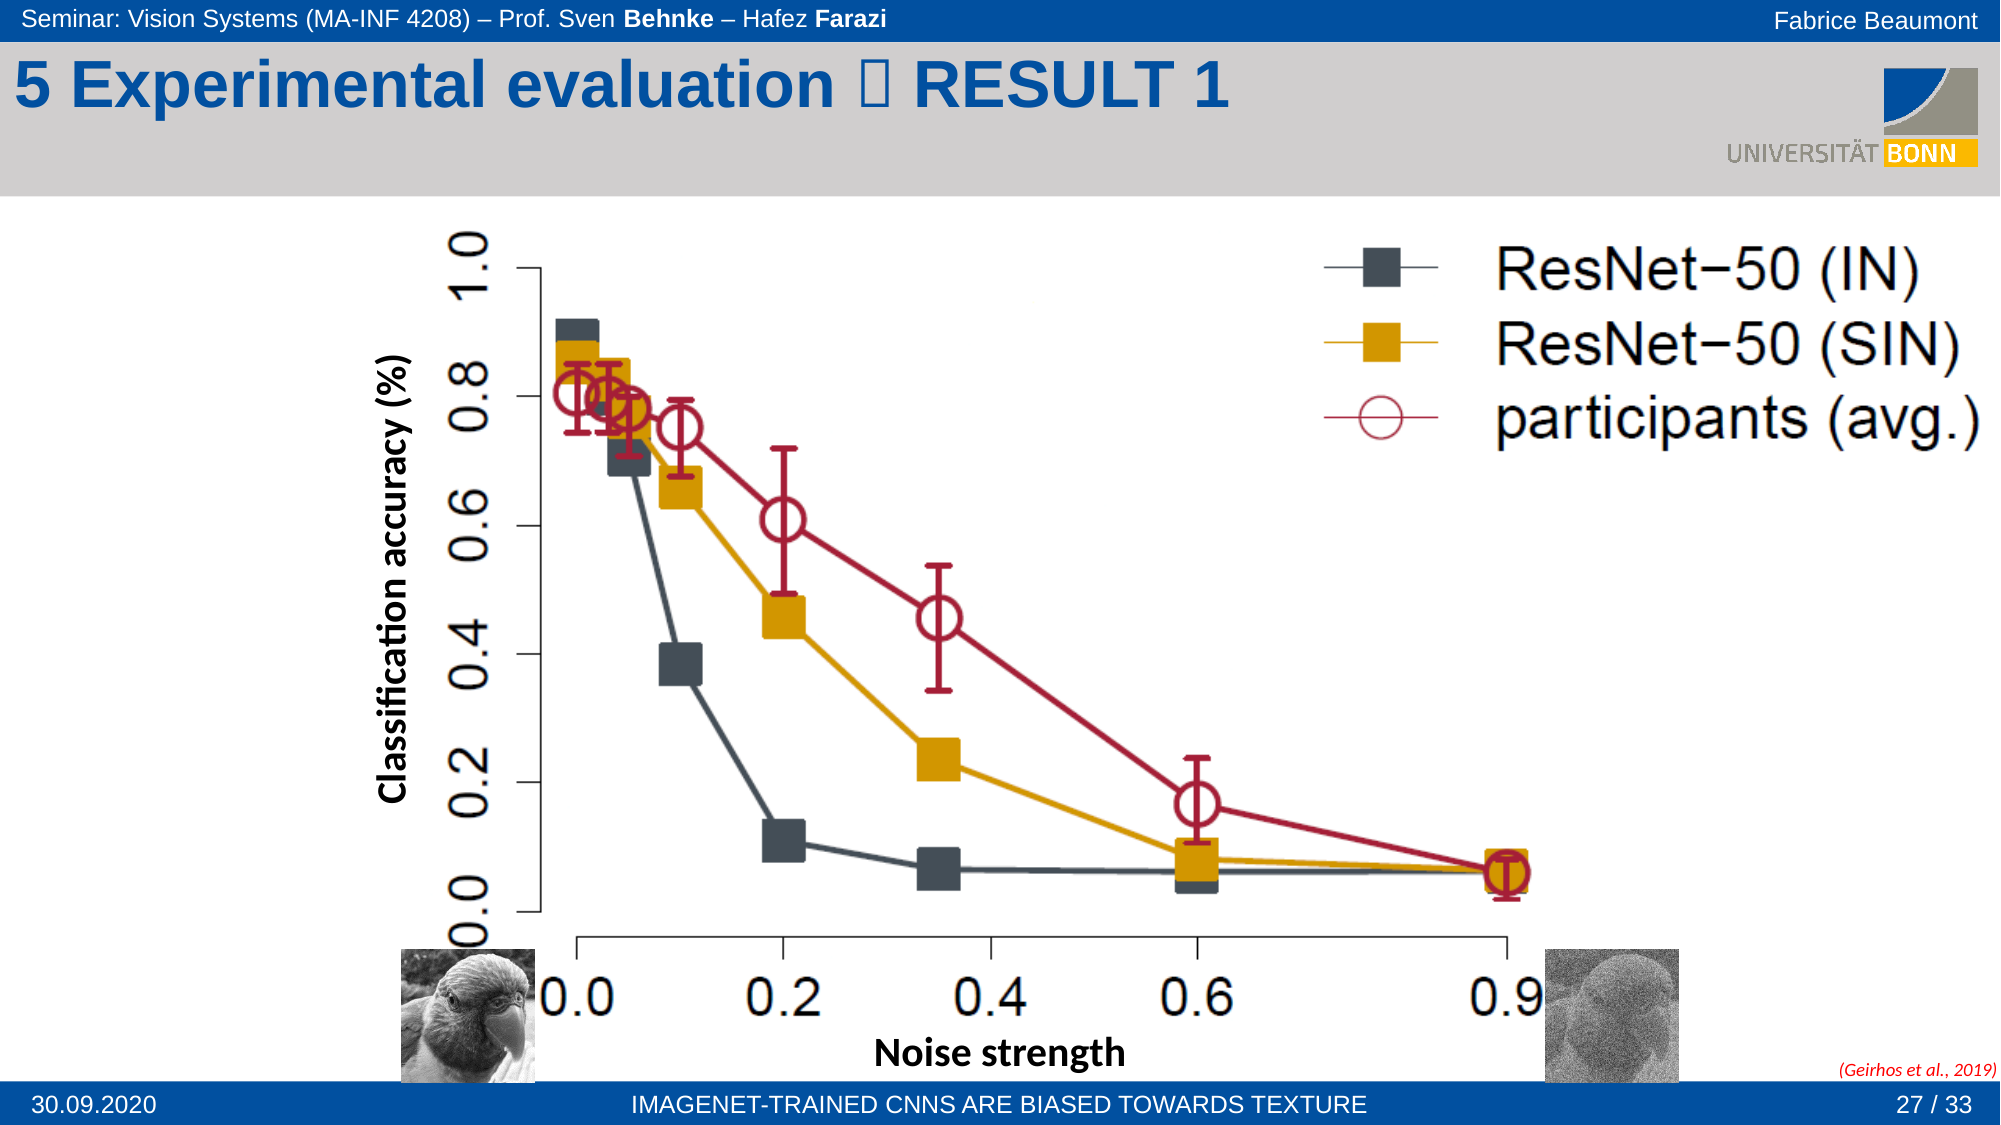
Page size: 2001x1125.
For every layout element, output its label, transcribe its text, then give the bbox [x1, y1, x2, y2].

text_box Classification accuracy (%) [356, 338, 422, 820]
text_box (Geirhos et al., 2019) [1838, 1057, 2000, 1080]
picture [1724, 44, 1978, 187]
list 5 Experimental evaluation  RESULT 1 [0, 42, 1725, 122]
picture [401, 208, 1989, 1083]
text_box Noise strength [859, 1038, 1142, 1082]
text_box 27 / 33 [1850, 1081, 1988, 1125]
